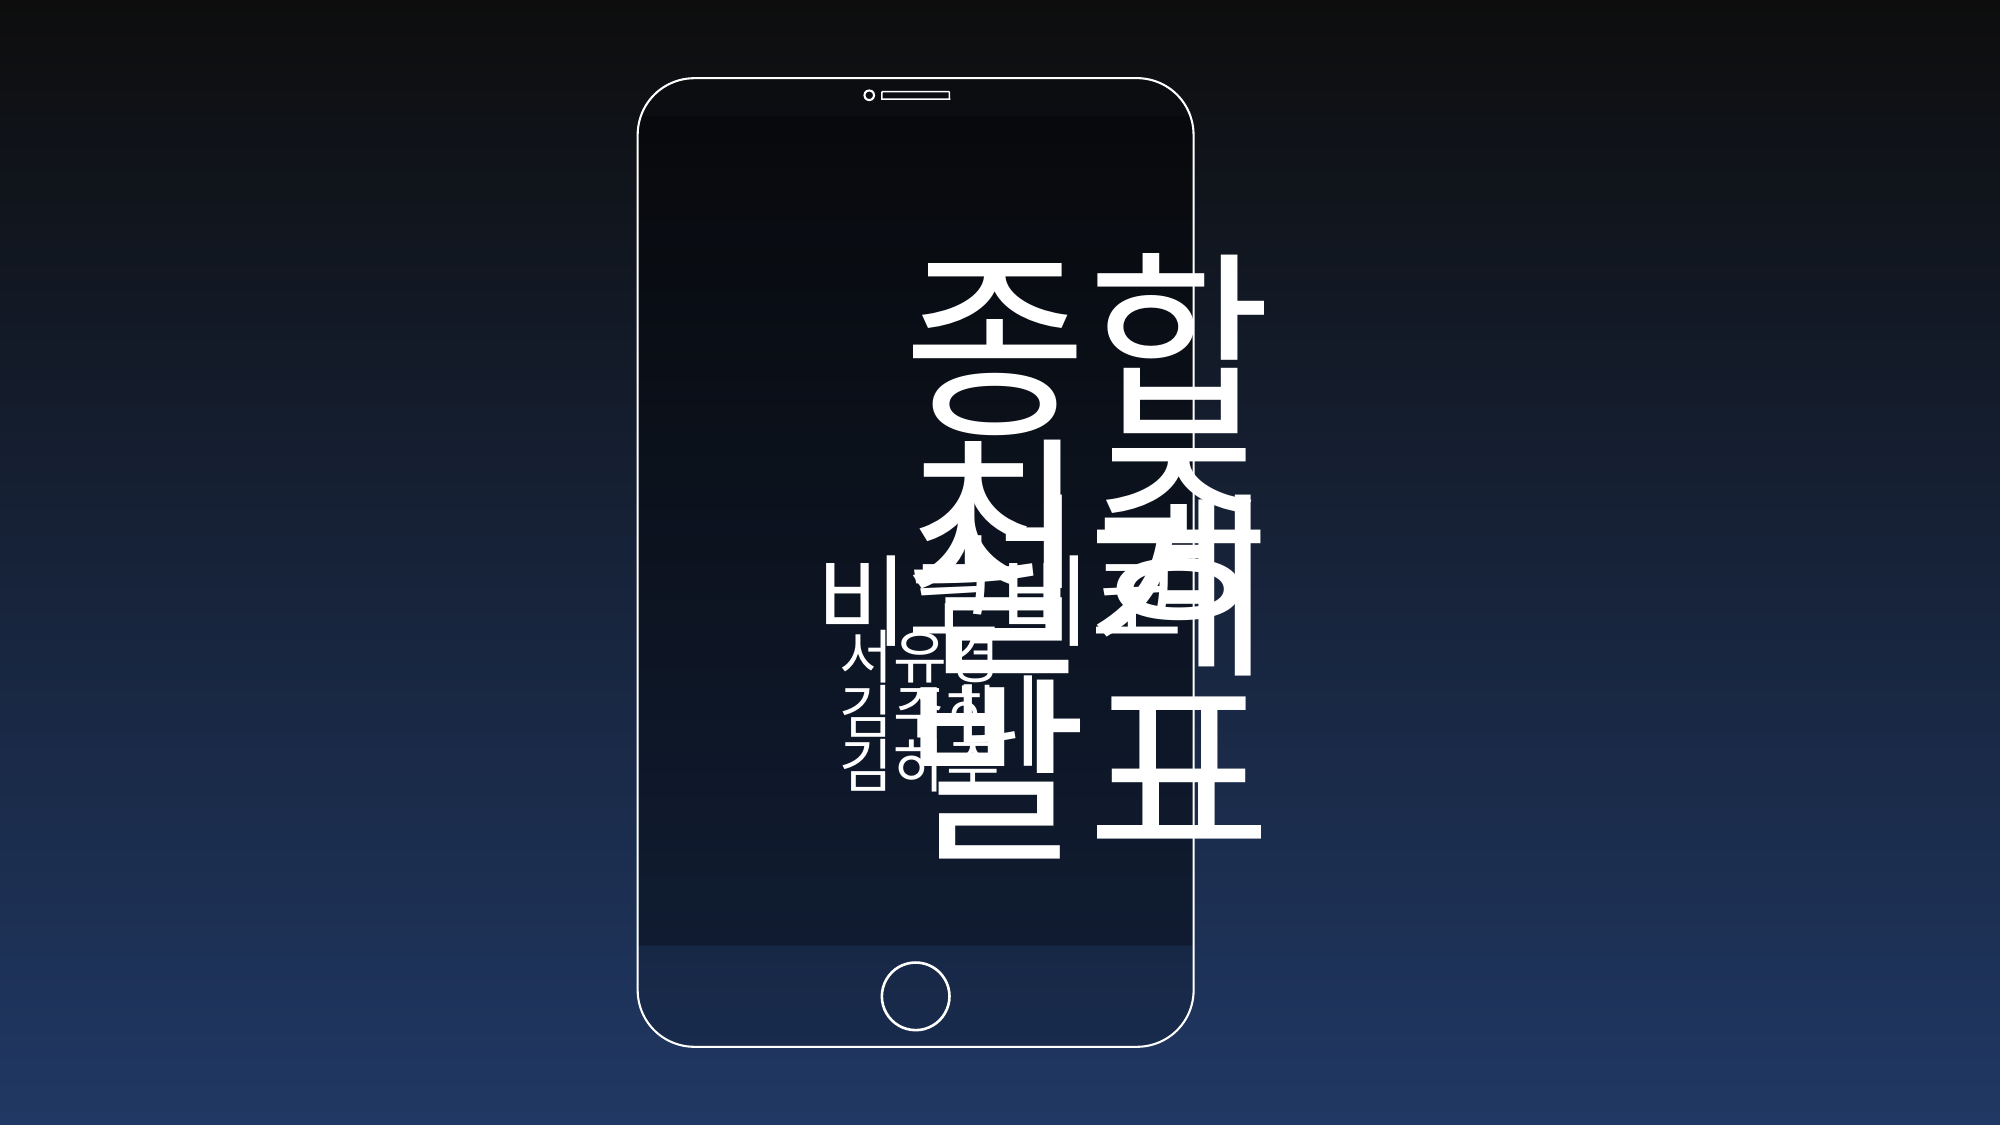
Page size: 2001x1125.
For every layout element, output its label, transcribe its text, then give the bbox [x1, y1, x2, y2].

text_box 종합설계 [1194, 213, 1366, 709]
text_box 최종 발표 [1194, 398, 1382, 894]
text_box 비코비코니 [1194, 530, 1199, 786]
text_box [637, 78, 1194, 1047]
